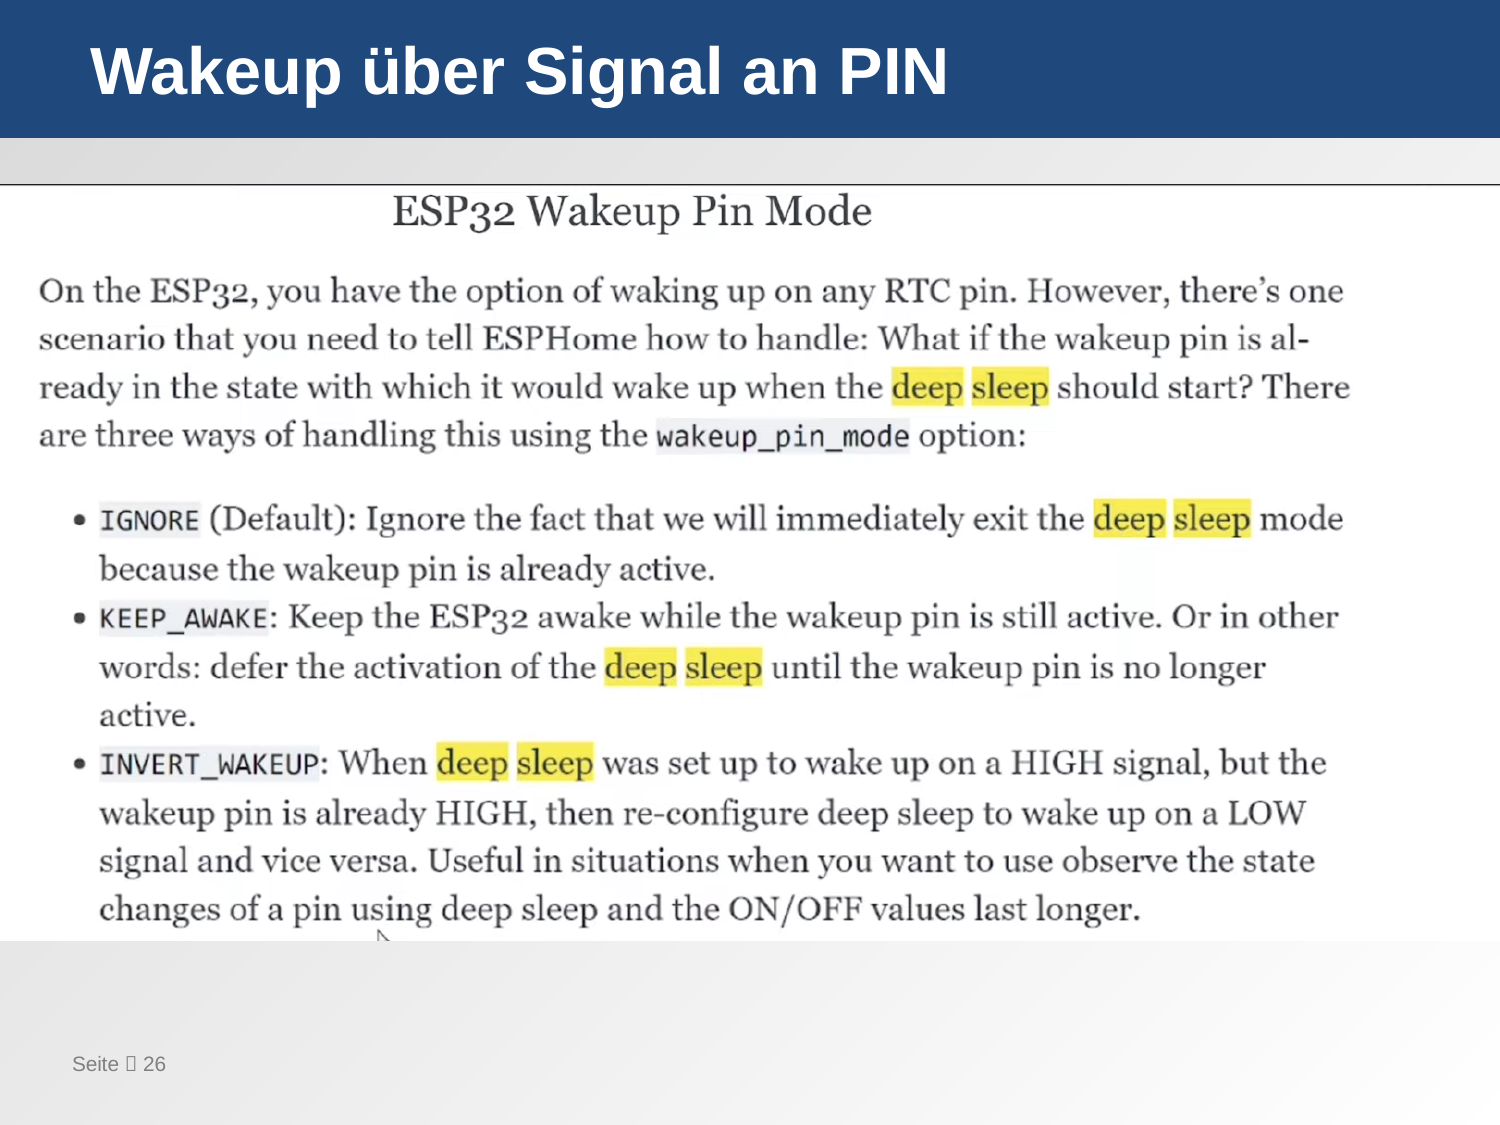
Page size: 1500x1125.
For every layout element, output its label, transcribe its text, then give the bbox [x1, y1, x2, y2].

picture [0, 184, 1500, 941]
title Wakeup über Signal an PIN [75, 20, 1425, 183]
